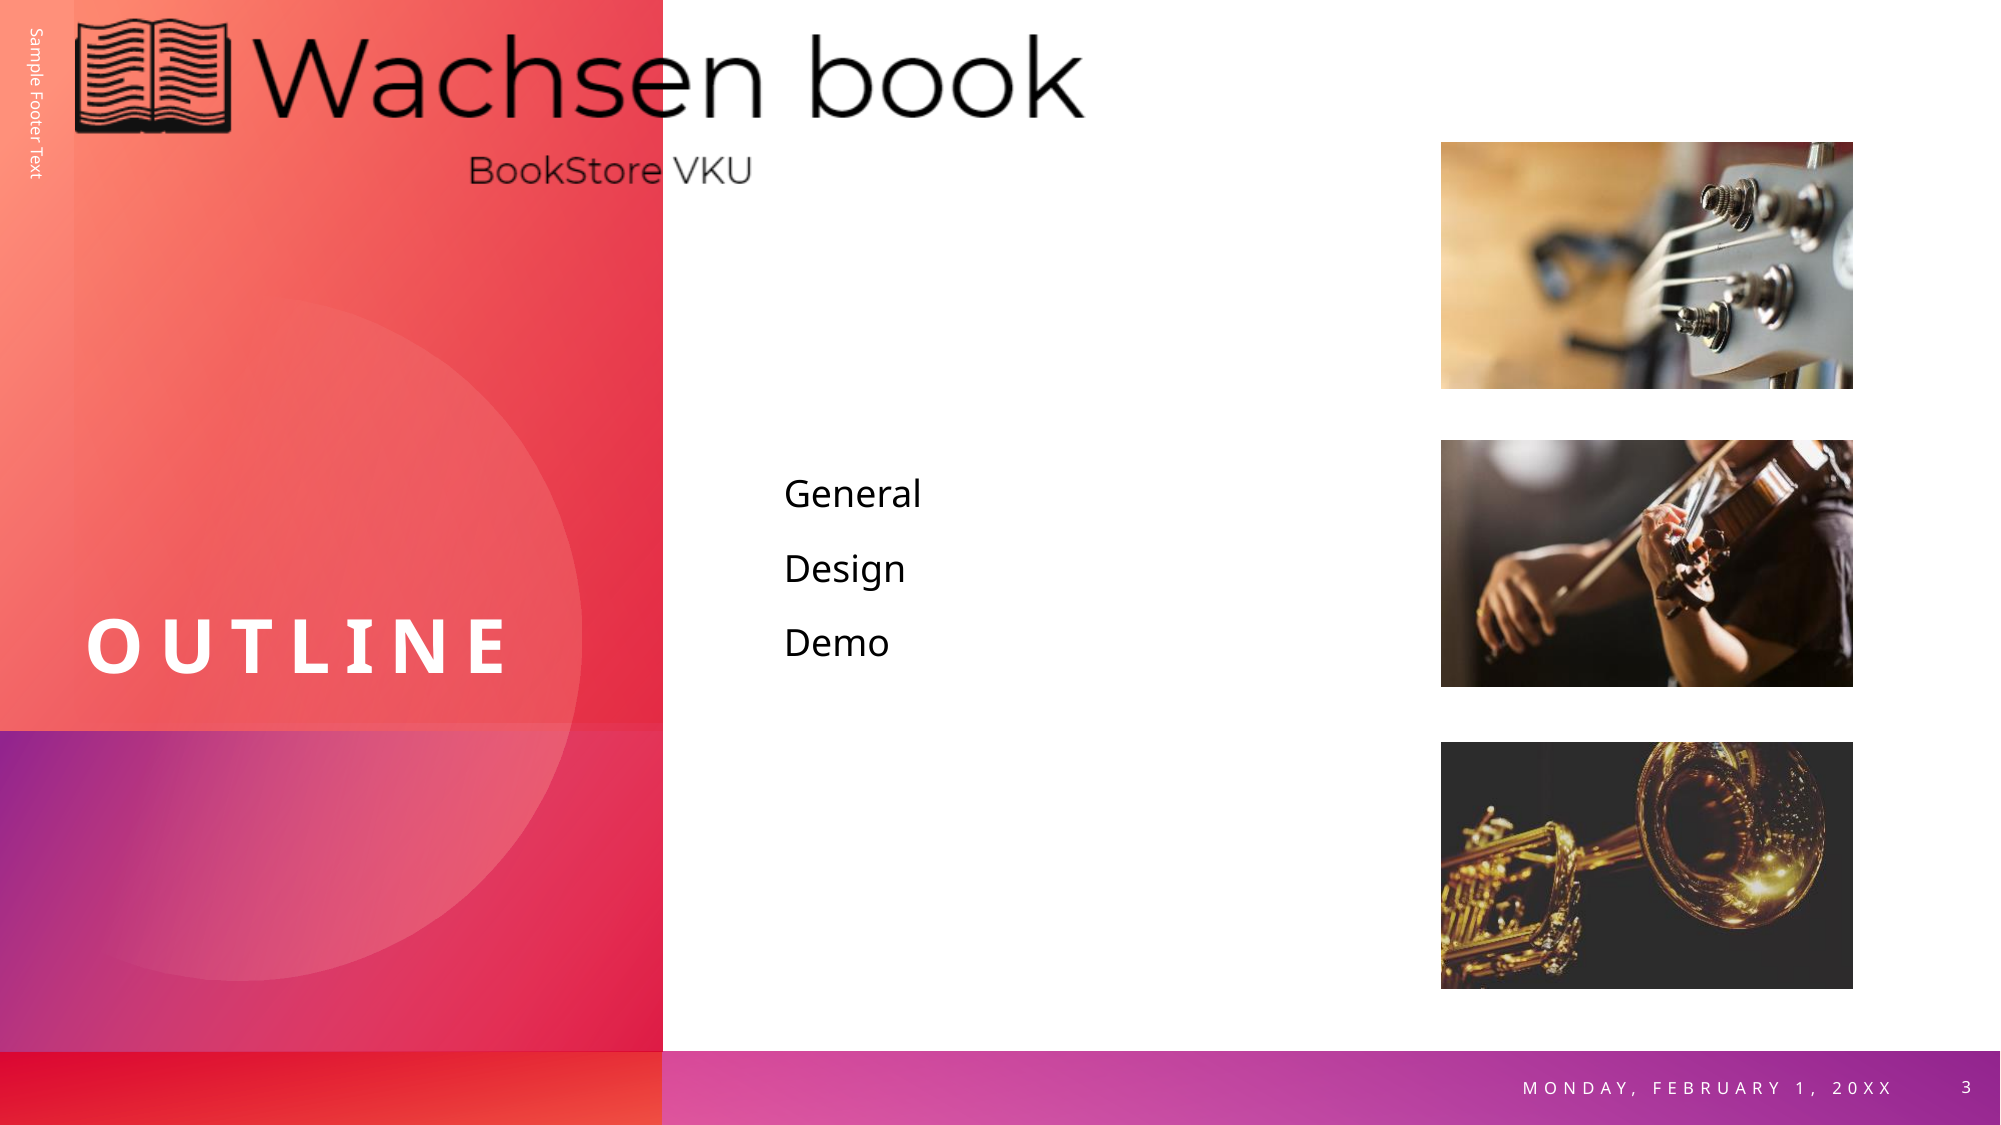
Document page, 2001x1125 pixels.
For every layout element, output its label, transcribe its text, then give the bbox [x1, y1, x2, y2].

title OUTLINE [85, 195, 598, 689]
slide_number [1297, 1051, 1905, 1125]
picture [1441, 742, 1853, 989]
footer Sample Footer Text [0, 13, 76, 689]
picture [1441, 142, 1853, 389]
picture [1441, 440, 1853, 687]
list General Design Demo [783, 141, 1349, 984]
slide_number 3 [1914, 1051, 1987, 1125]
picture [74, 0, 1086, 195]
